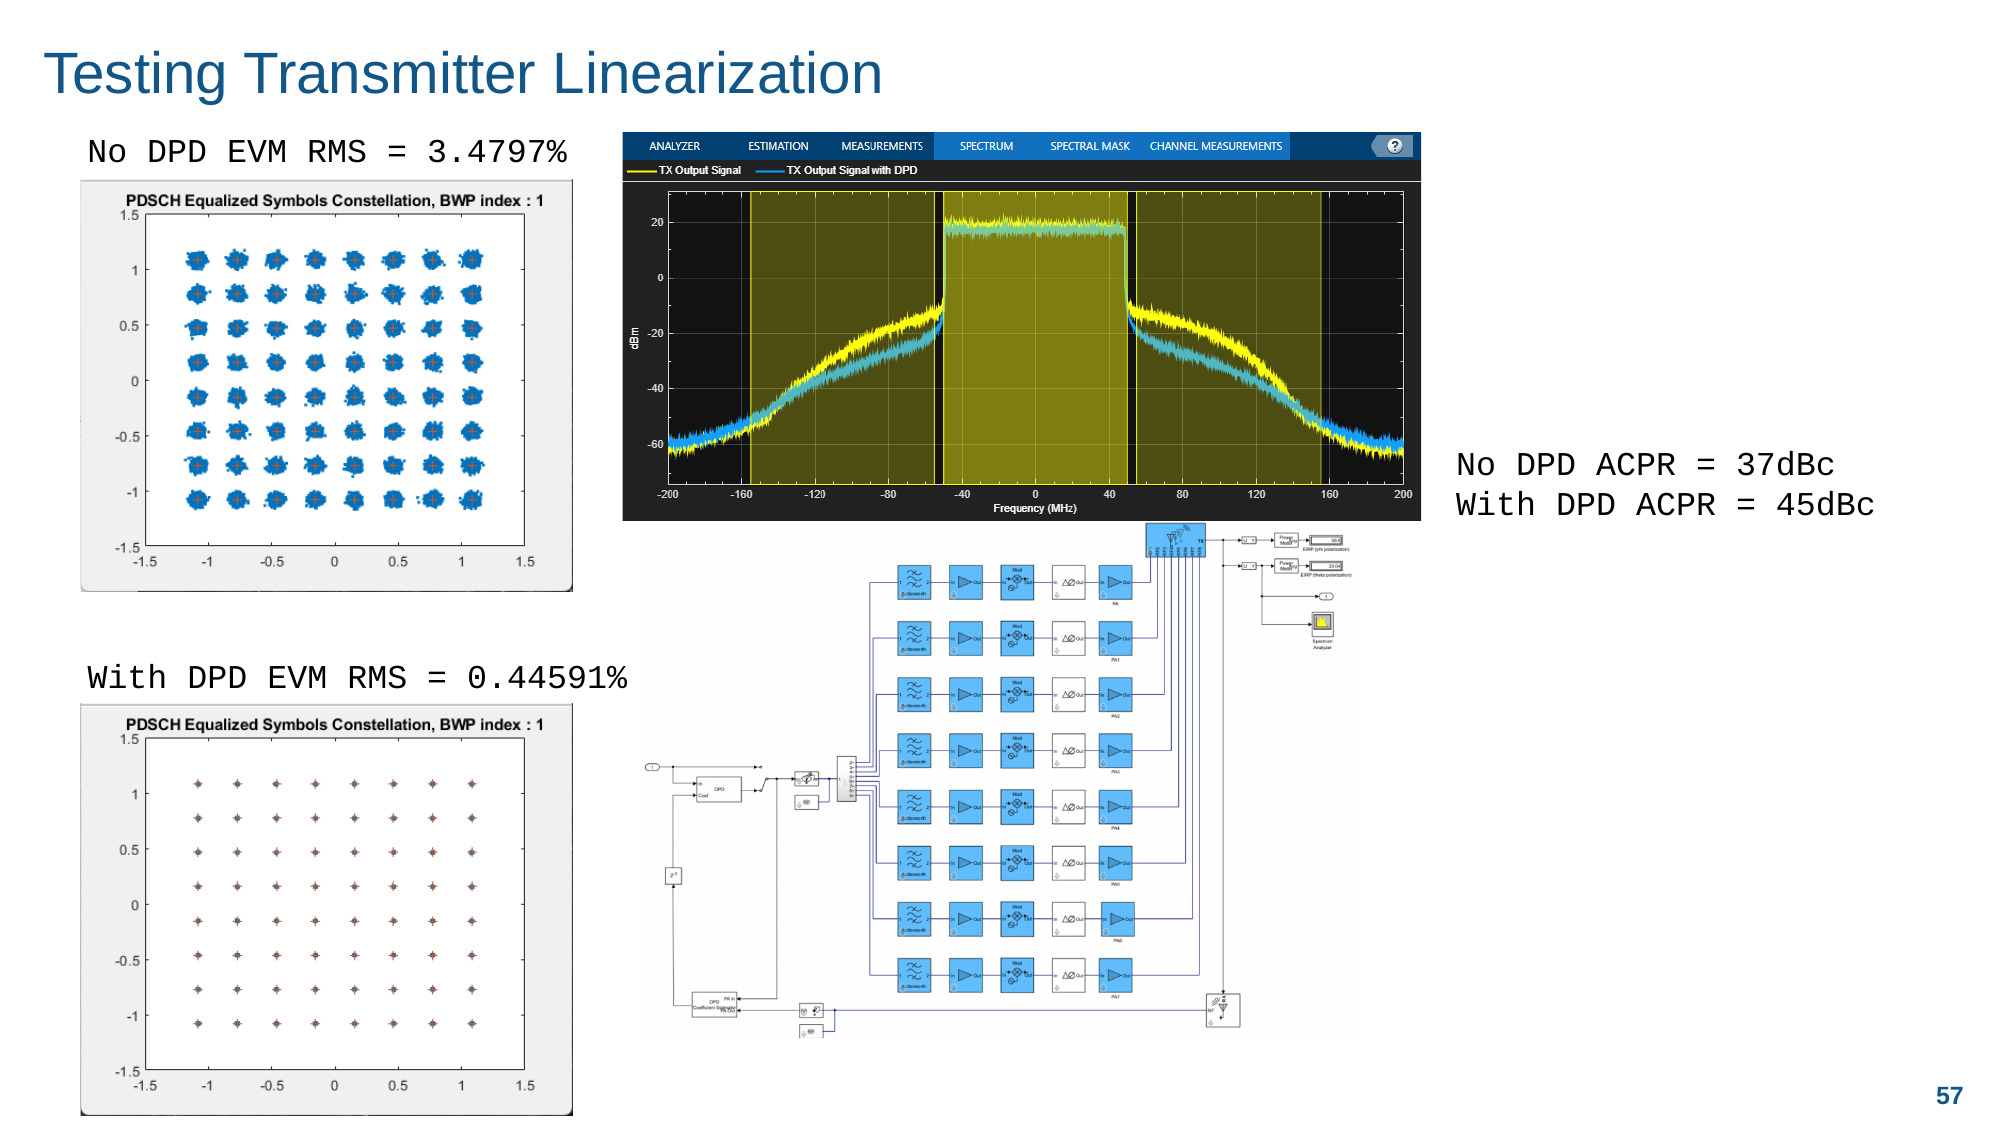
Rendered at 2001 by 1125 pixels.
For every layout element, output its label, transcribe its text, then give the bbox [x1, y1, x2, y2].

picture [622, 132, 1422, 1038]
picture [80, 178, 574, 593]
text_box No DPD EVM RMS = 3.4797% [72, 122, 583, 177]
text_box No DPD ACPR = 37dBc With DPD ACPR = 45dBc [1441, 434, 1892, 530]
picture [80, 702, 574, 1117]
text_box With DPD EVM RMS = 0.44591% [72, 647, 634, 703]
title Testing Transmitter Linearization [28, 28, 2000, 191]
